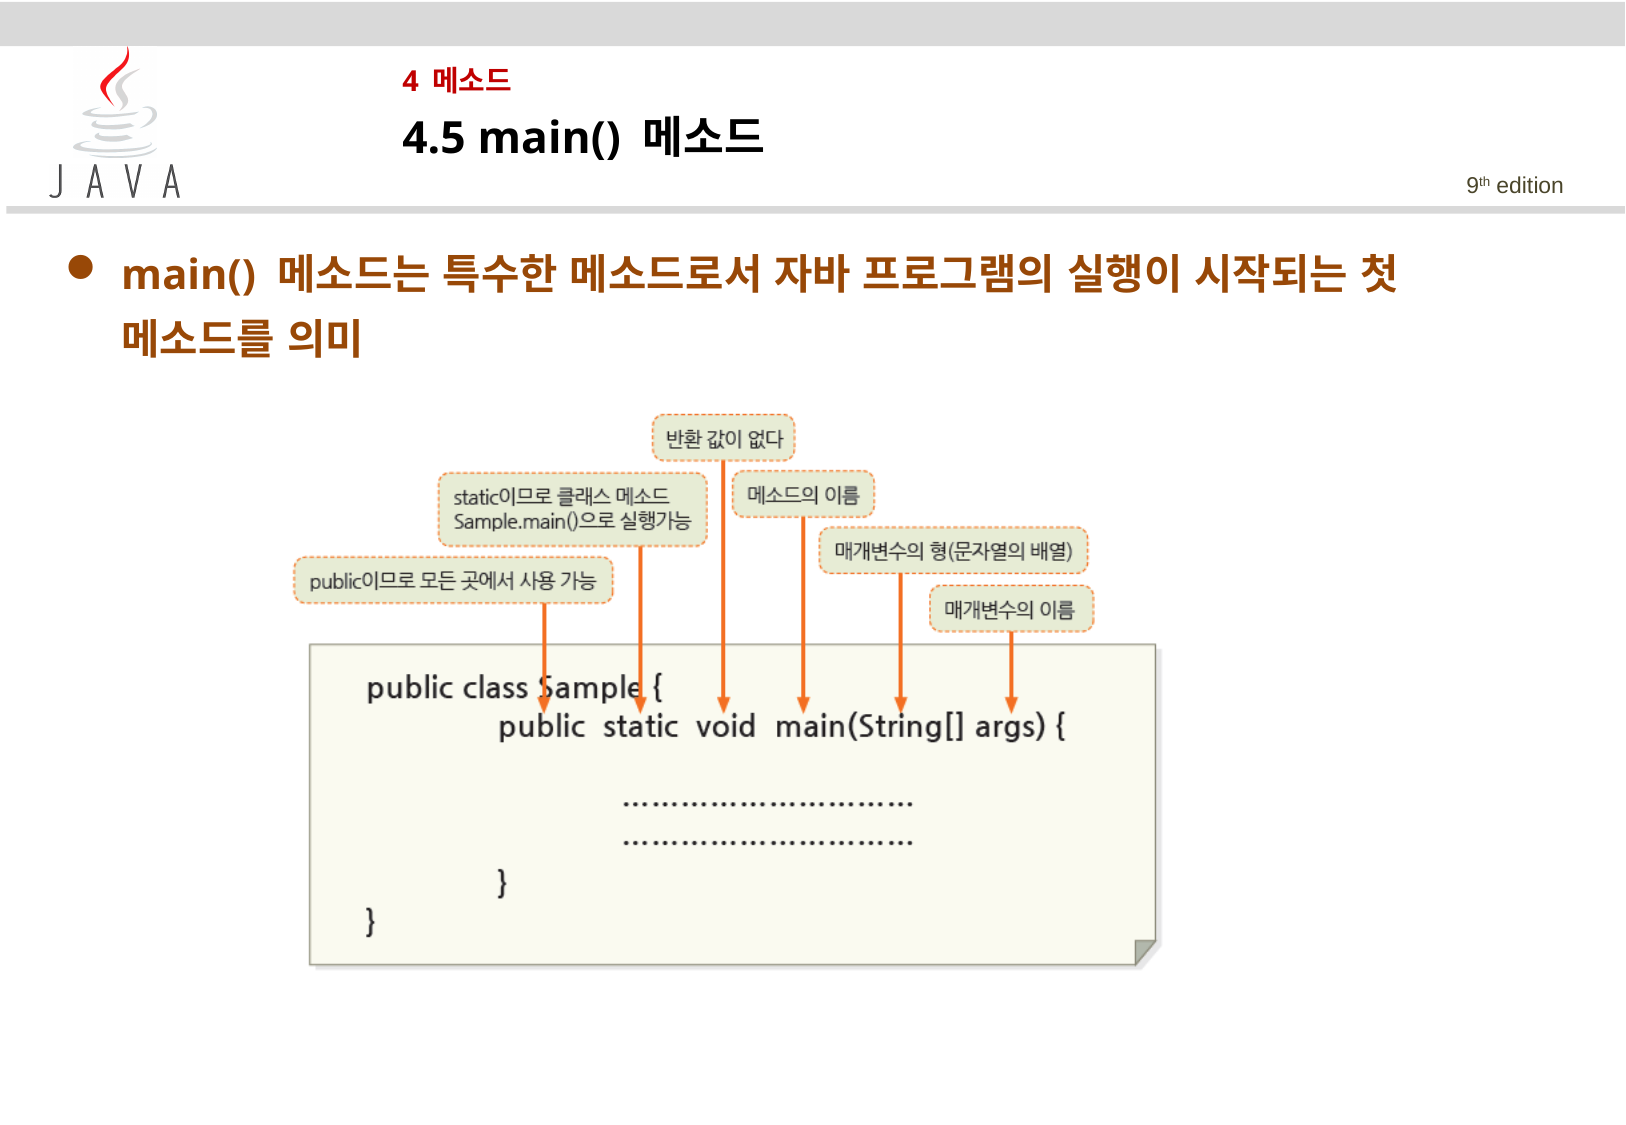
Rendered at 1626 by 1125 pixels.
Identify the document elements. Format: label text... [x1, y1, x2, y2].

title 4 메소드 [387, 54, 1393, 105]
list 4.5 main() 메소드 [387, 101, 1545, 171]
picture [237, 362, 1219, 988]
picture [49, 164, 180, 198]
picture [73, 46, 157, 158]
list main() 메소드는 특수한 메소드로서 자바 프로그램의 실행이 시작되는 첫 메소드를 의미 [48, 223, 1564, 1064]
